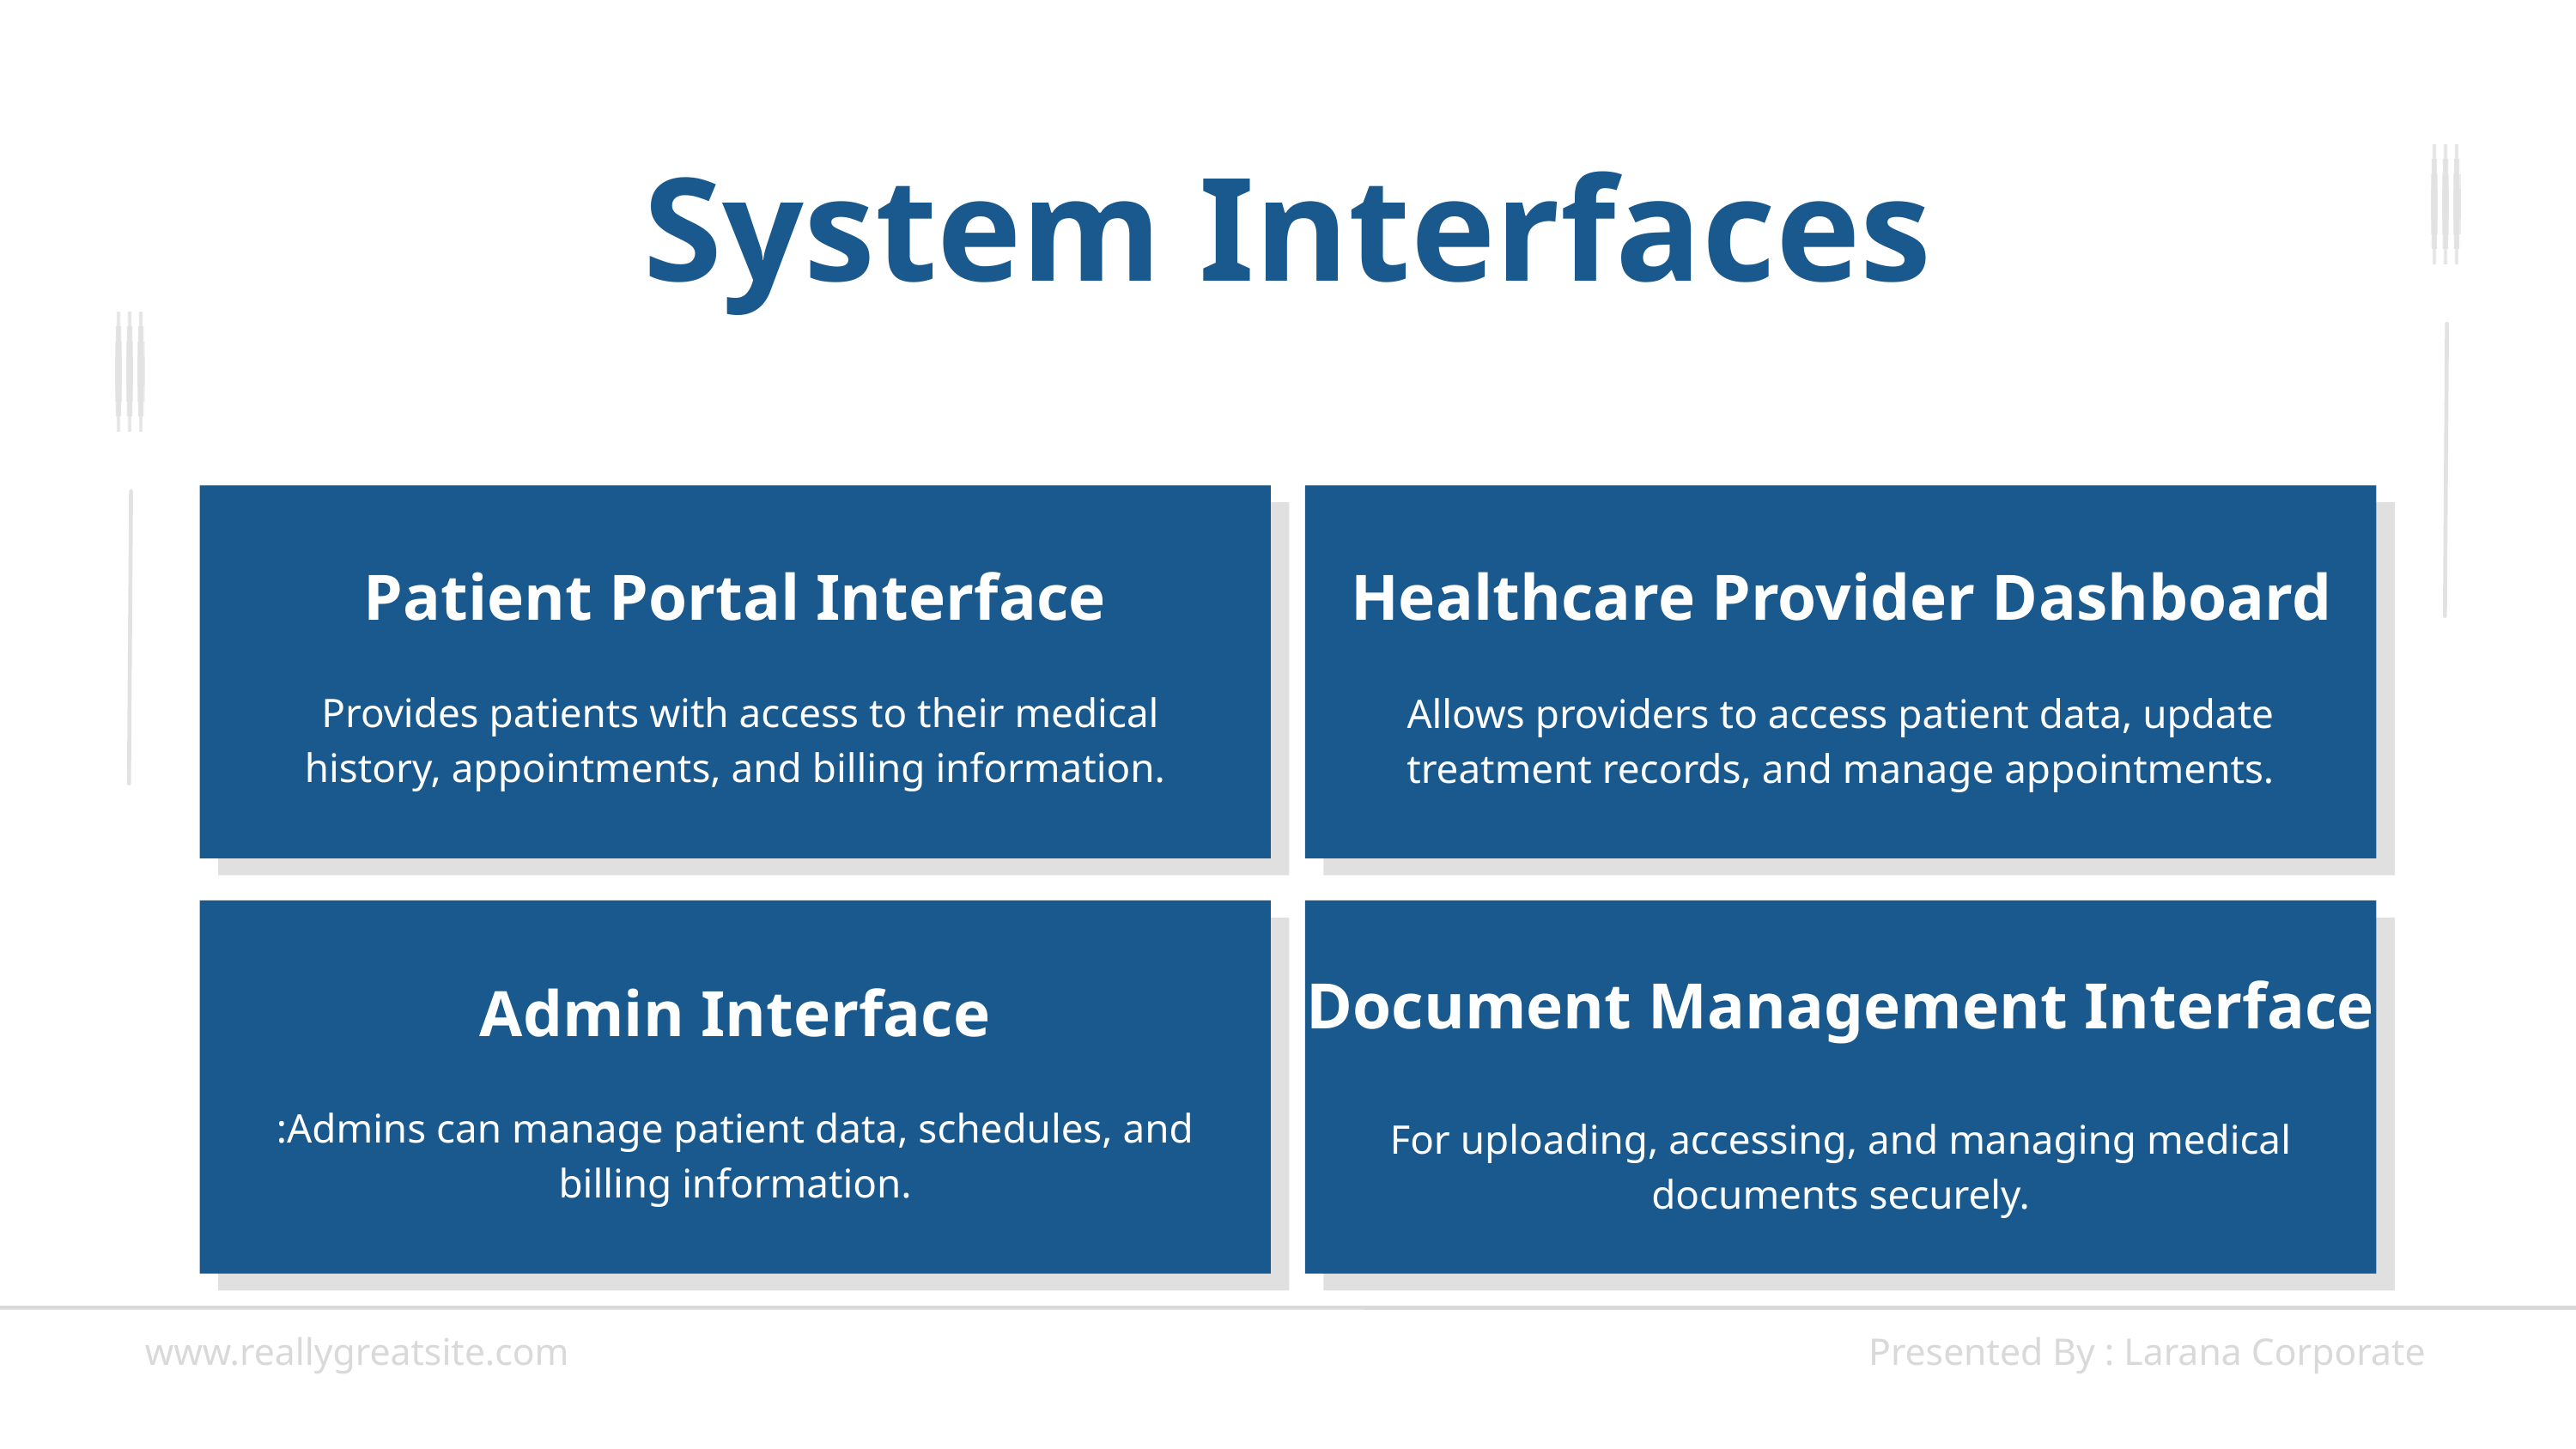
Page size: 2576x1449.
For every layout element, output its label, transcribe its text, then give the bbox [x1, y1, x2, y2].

text_box [115, 312, 145, 432]
text_box Allows providers to access patient data, update treatment records, and manage appointments. [1358, 681, 2324, 792]
text_box [1304, 1042, 2377, 1274]
text_box www.reallygreatsite.com [144, 1336, 864, 1373]
text_box Presented By : Larana Corporate [1711, 1336, 2426, 1373]
text_box [1323, 502, 2395, 876]
text_box [1323, 917, 2395, 1291]
text_box [2192, 485, 2377, 545]
text_box [1304, 596, 2377, 858]
text_box [1304, 900, 2377, 953]
text_box Document Management Interface [1304, 953, 2377, 1042]
text_box :Admins can manage patient data, schedules, and billing information. [256, 1095, 1214, 1206]
text_box [199, 485, 1271, 858]
text_box For uploading, accessing, and managing medical documents securely. [1358, 1106, 2324, 1217]
text_box [2431, 144, 2461, 264]
text_box System Interfaces [383, 166, 2192, 596]
text_box Provides patients with access to their medical history, appointments, and billing information. [256, 680, 1214, 791]
text_box [218, 917, 1290, 1291]
text_box Healthcare Provider Dashboard [1323, 545, 2377, 634]
text_box Patient Portal Interface [297, 545, 1174, 634]
text_box [218, 596, 1290, 876]
text_box Admin Interface [297, 961, 1174, 1049]
text_box [199, 900, 1271, 1274]
